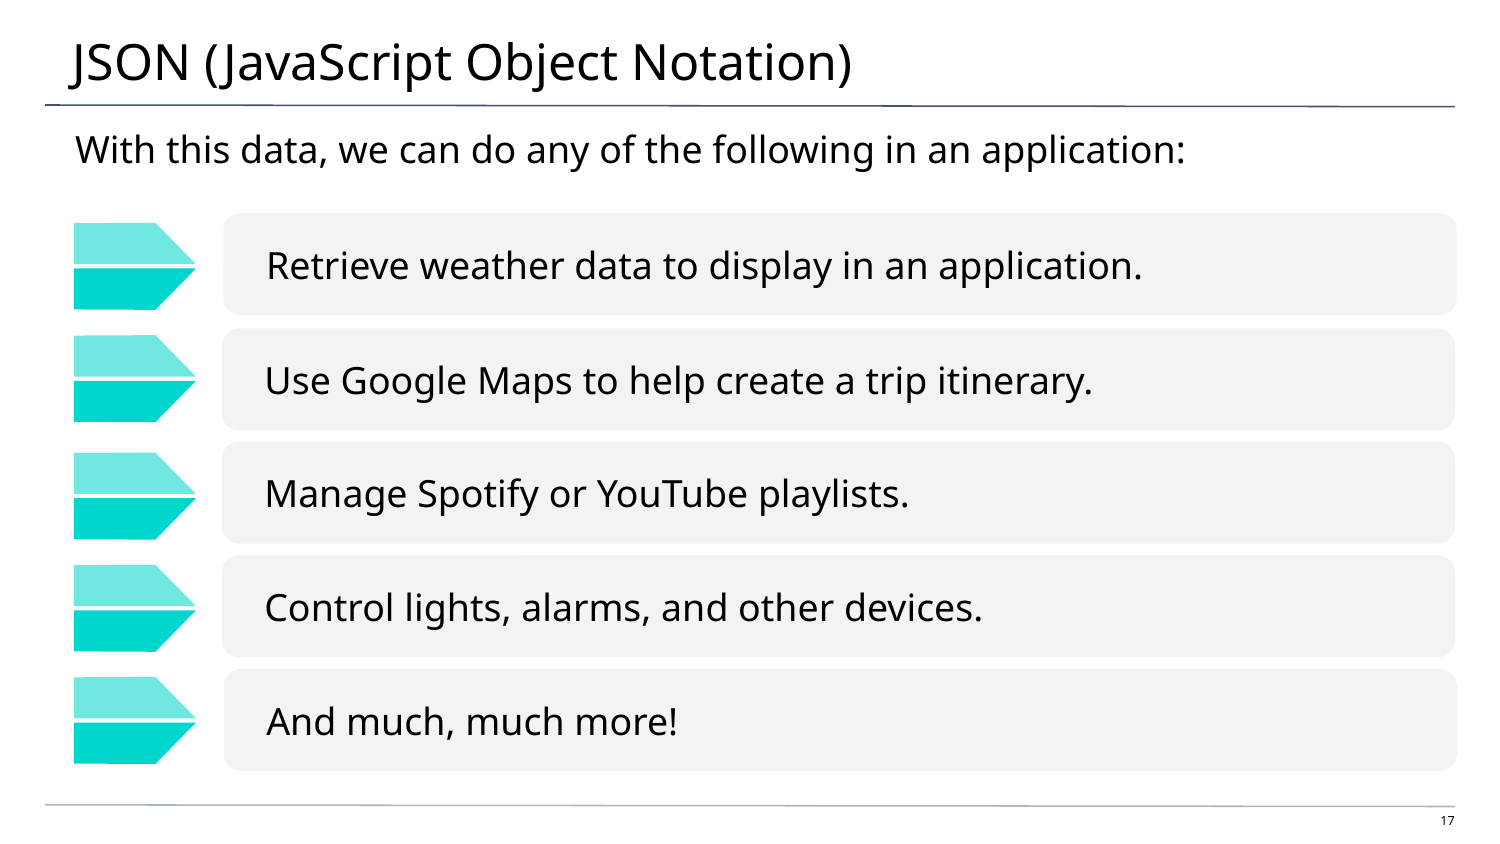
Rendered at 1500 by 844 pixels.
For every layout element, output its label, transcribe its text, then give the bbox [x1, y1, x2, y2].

text_box [73, 722, 196, 764]
text_box Retrieve weather data to display in an application. [223, 213, 1457, 316]
text_box Control lights, alarms, and other devices. [221, 555, 1456, 658]
subtitle With this data, we can do any of the following in an application: [0, 110, 1500, 171]
text_box And much, much more! [223, 668, 1458, 771]
text_box [73, 380, 196, 423]
text_box Manage Spotify or YouTube playlists. [221, 441, 1456, 544]
text_box Use Google Maps to help create a trip itinerary. [221, 328, 1456, 431]
text_box [73, 222, 196, 265]
text_box [73, 610, 196, 652]
title JSON (JavaScript Object Notation) [0, 0, 1500, 88]
text_box [73, 498, 196, 540]
text_box [73, 564, 196, 607]
text_box [73, 452, 196, 494]
text_box [73, 676, 196, 719]
text_box [73, 268, 196, 310]
text_box [73, 335, 196, 377]
